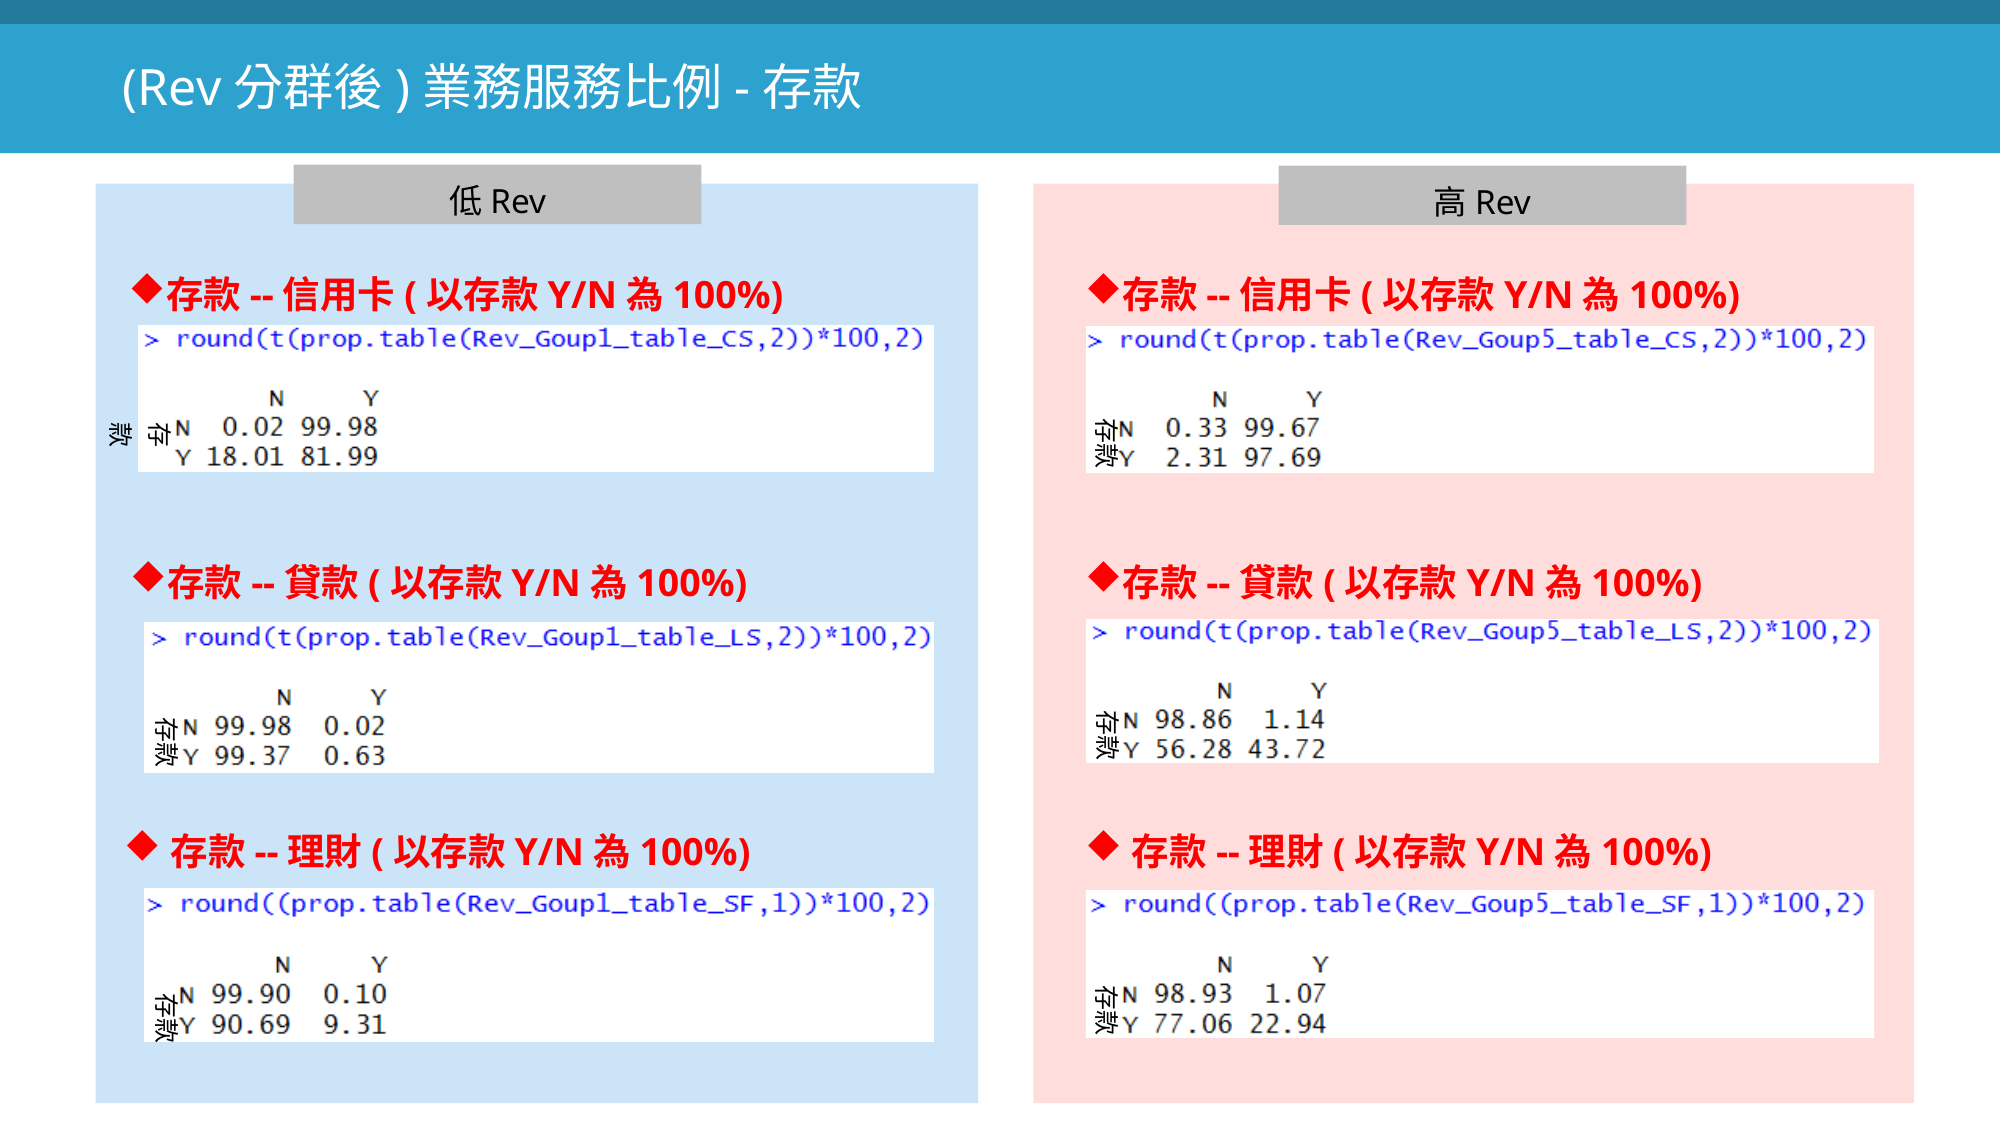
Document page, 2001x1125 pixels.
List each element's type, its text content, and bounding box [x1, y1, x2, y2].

text_box 存款--信用卡(以存款Y/N為100%) [113, 250, 939, 324]
text_box 存款 [128, 702, 199, 785]
text_box 存款--貸款(以存款Y/N為100%) [1070, 538, 1842, 612]
picture [138, 325, 934, 472]
text_box 存款 [1068, 970, 1139, 1053]
text_box [1032, 183, 1915, 1104]
text_box [95, 183, 979, 1104]
text_box 存款--信用卡(以存款Y/N為100%) [1070, 250, 1895, 324]
text_box 存款--理財(以存款Y/N為100%) [1070, 807, 1895, 881]
picture [1086, 890, 1874, 1038]
picture [144, 622, 934, 773]
text_box 存款 [128, 978, 199, 1061]
text_box 高Rev [1278, 164, 1687, 226]
picture [1086, 619, 1879, 763]
text_box 存款 [121, 407, 192, 485]
text_box 存款 [1070, 696, 1140, 779]
text_box 存款--貸款(以存款Y/N為100%) [115, 538, 887, 612]
text_box 存款 [1068, 404, 1139, 487]
text_box 低Rev [293, 164, 702, 225]
text_box 存款--理財(以存款Y/N為100%) [108, 807, 934, 881]
picture [1086, 326, 1874, 473]
list (Rev分群後)業務服務比例-存款 [107, 41, 979, 130]
picture [144, 888, 934, 1042]
